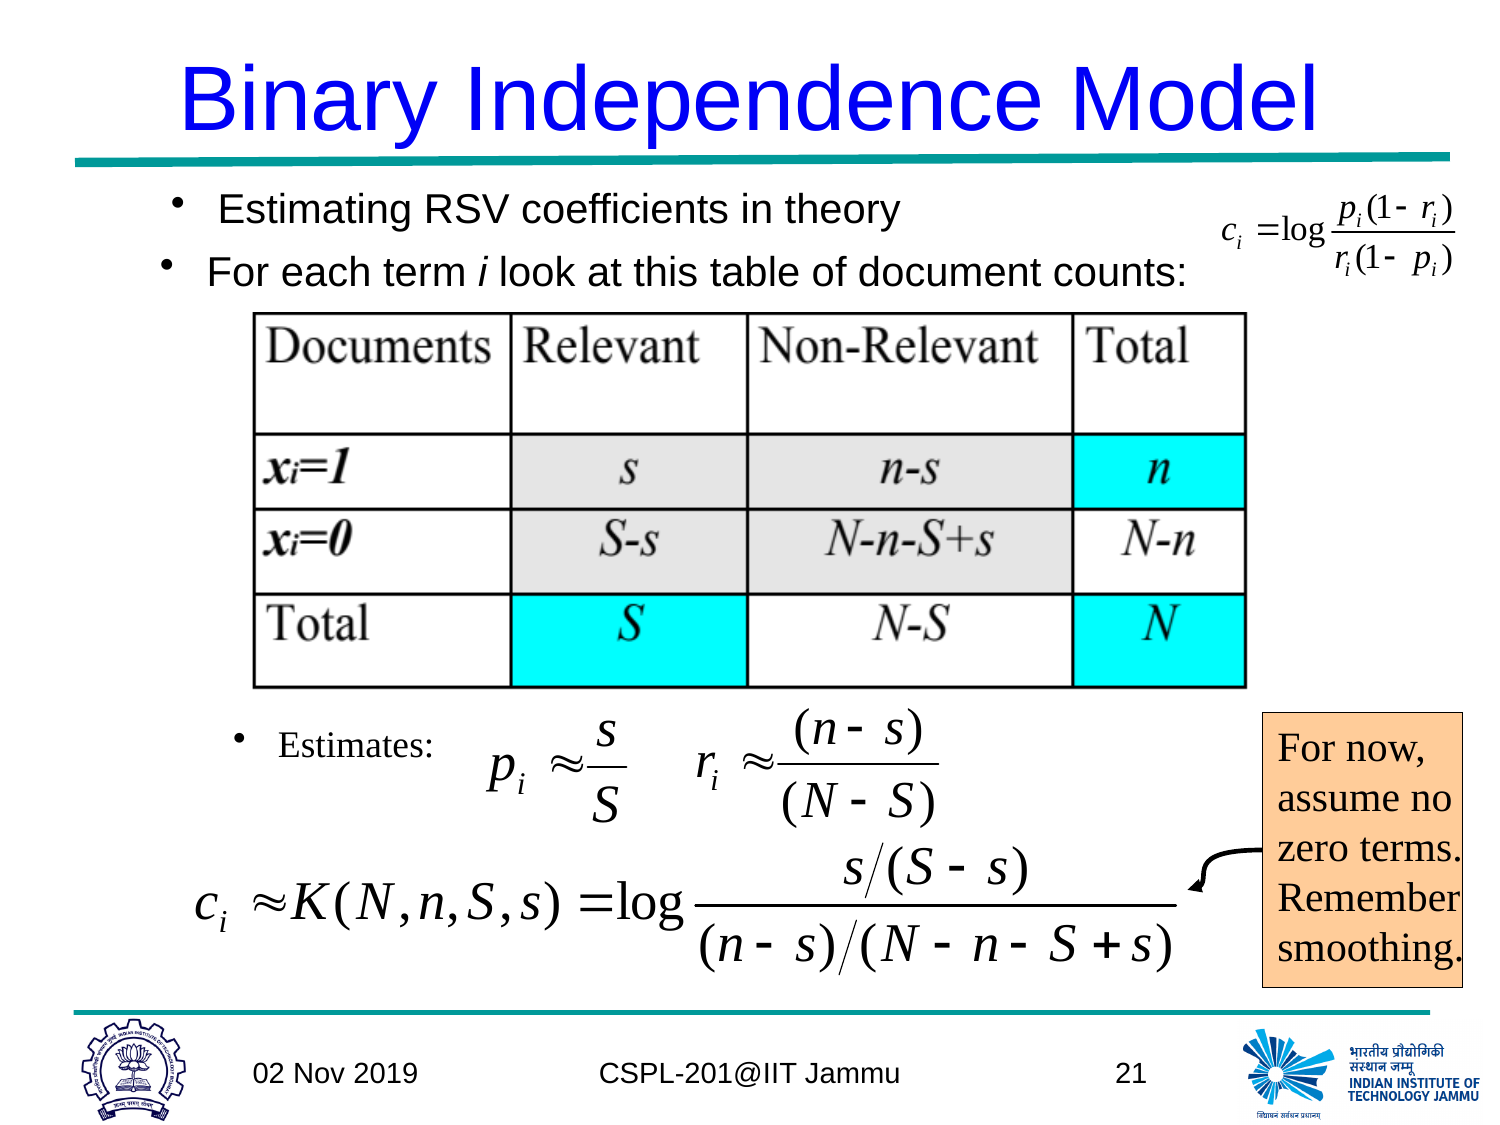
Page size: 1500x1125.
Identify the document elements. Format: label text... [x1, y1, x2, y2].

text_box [187, 694, 1188, 988]
picture [75, 1016, 188, 1125]
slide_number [237, 1046, 450, 1125]
slide_number 21 [1037, 1046, 1225, 1125]
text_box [1216, 184, 1463, 285]
text_box For each term i look at this table of document counts: [144, 237, 1203, 303]
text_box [239, 312, 1277, 710]
footer CSPL-201@IIT Jammu [512, 1046, 988, 1125]
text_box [1187, 712, 1463, 988]
text_box Estimating RSV coefficients in theory [156, 174, 917, 237]
picture [1237, 1019, 1483, 1125]
title Binary Independence Model [75, 0, 1425, 188]
